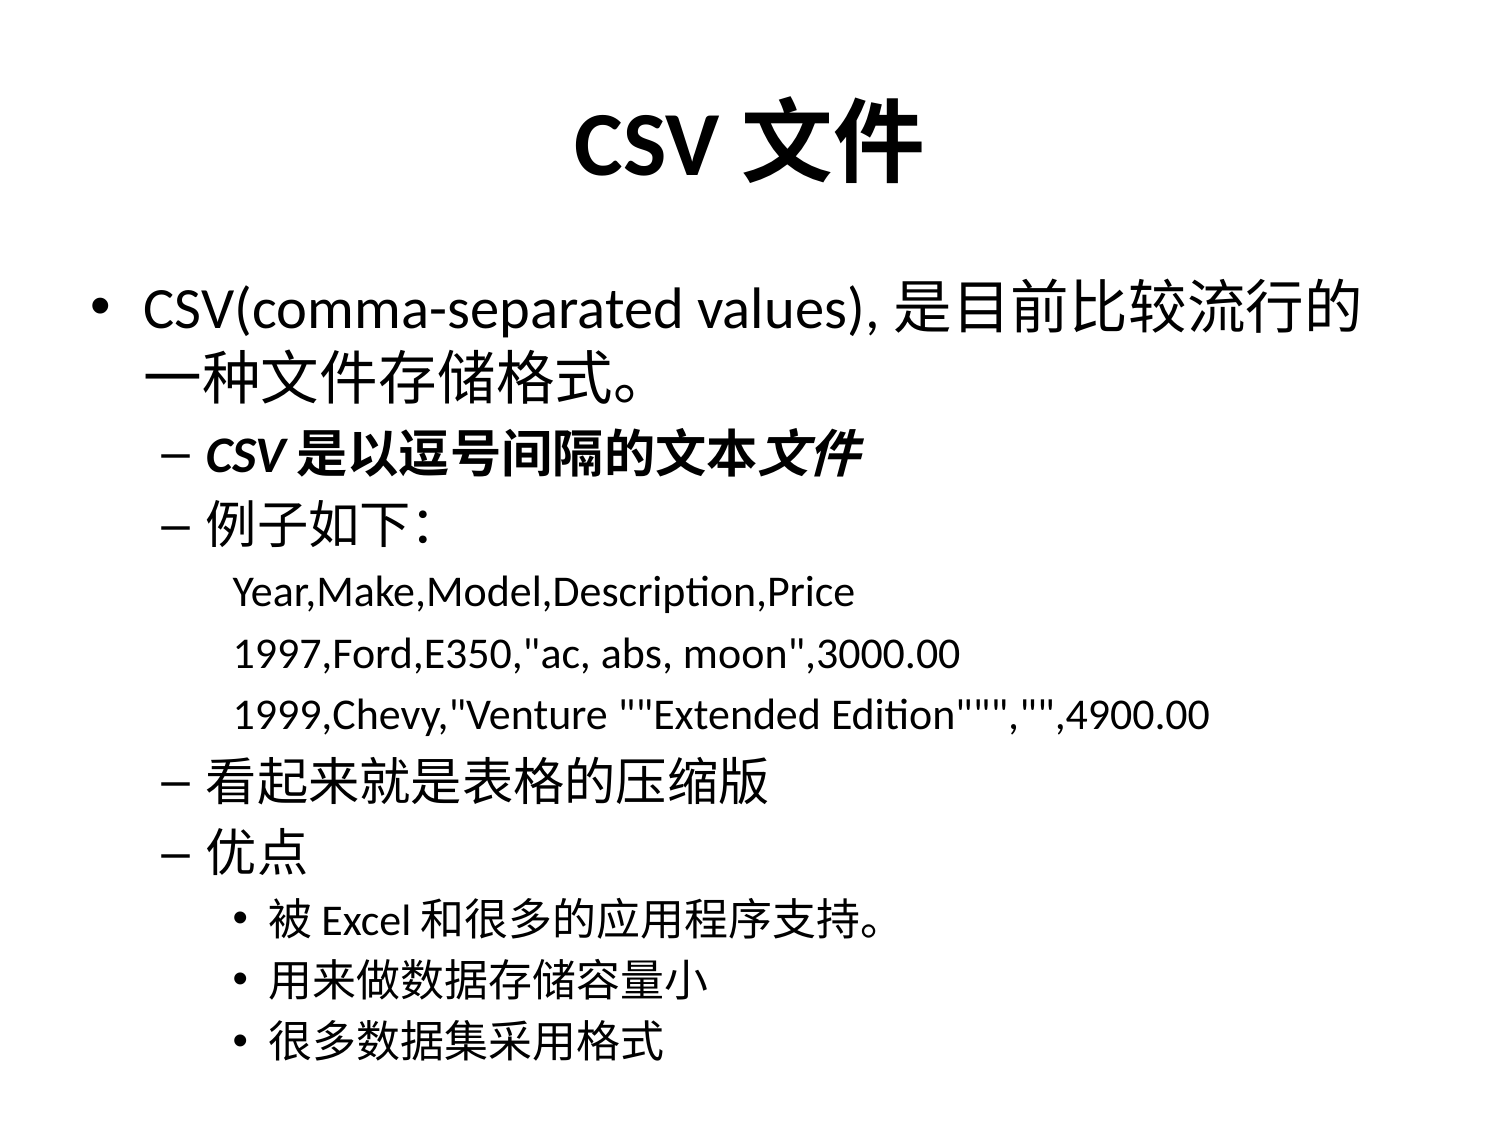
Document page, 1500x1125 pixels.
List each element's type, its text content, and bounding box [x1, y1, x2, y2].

list CSV(comma-separated values),是目前比较流行的一种文件存储格式。 CSV是以逗号间隔的文本文件 例子如下： Year,Make,Model,Description,Price 1997,Ford,E350,"ac, abs, moon",3000.00 1999,Chevy,"Venture ""Extended Edition""","",4900.00 看起来就是表格的压缩版 优点 被Excel和很多的应用程序支持。 用来做数据存储容量小 很多数据集采用格式 [75, 262, 1425, 1083]
title CSV文件 [75, 45, 1425, 233]
